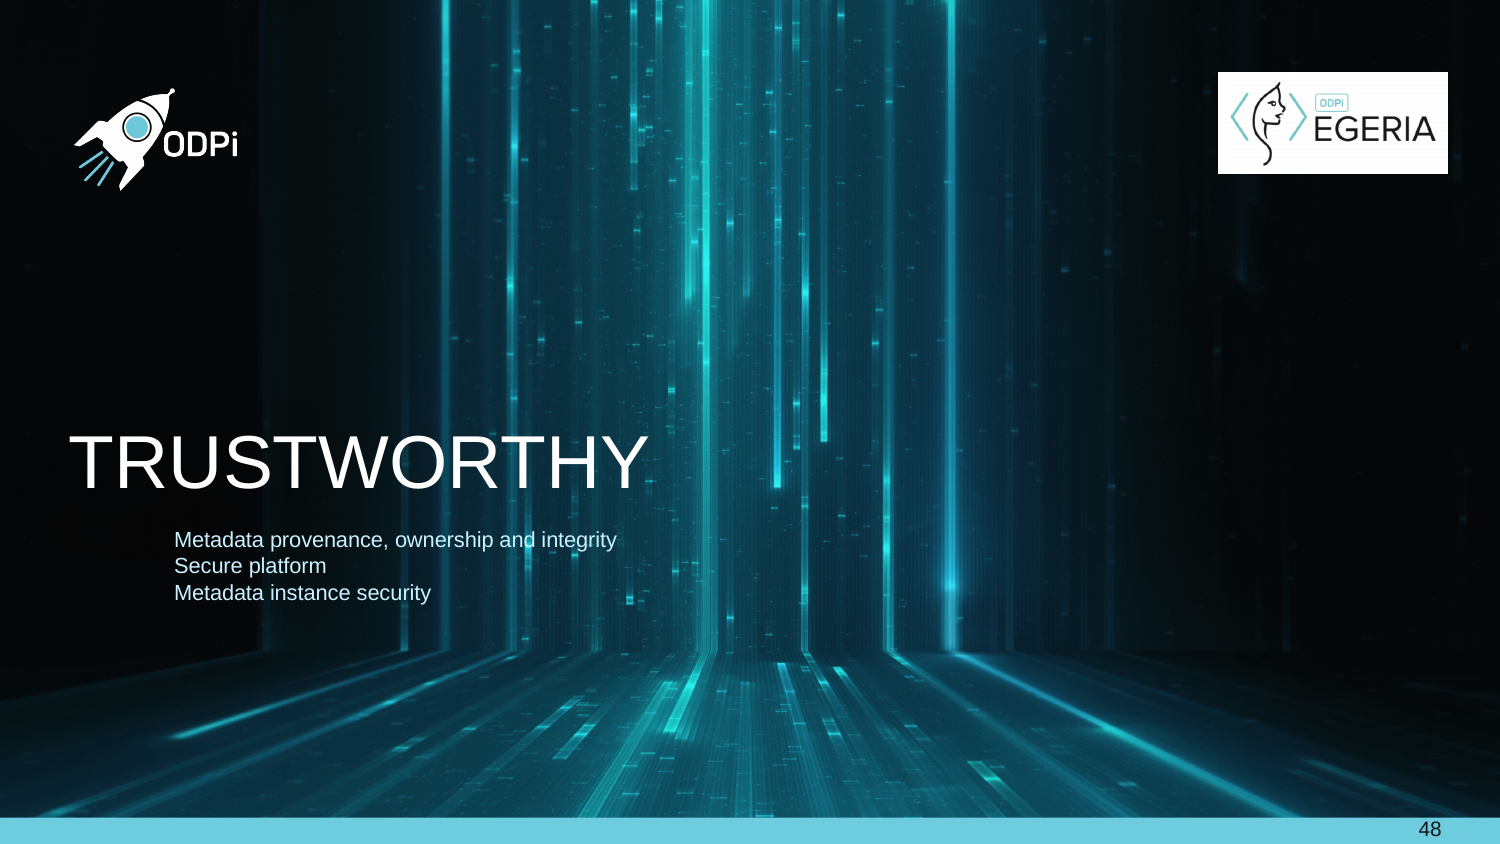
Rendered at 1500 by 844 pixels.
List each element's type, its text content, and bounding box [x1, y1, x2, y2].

title Trustworthy [53, 307, 1386, 519]
picture [0, 0, 1500, 817]
slide_number 48 [1403, 813, 1494, 843]
text_box Metadata provenance, ownership and integrity Secure platform Metadata instance security [159, 518, 910, 612]
